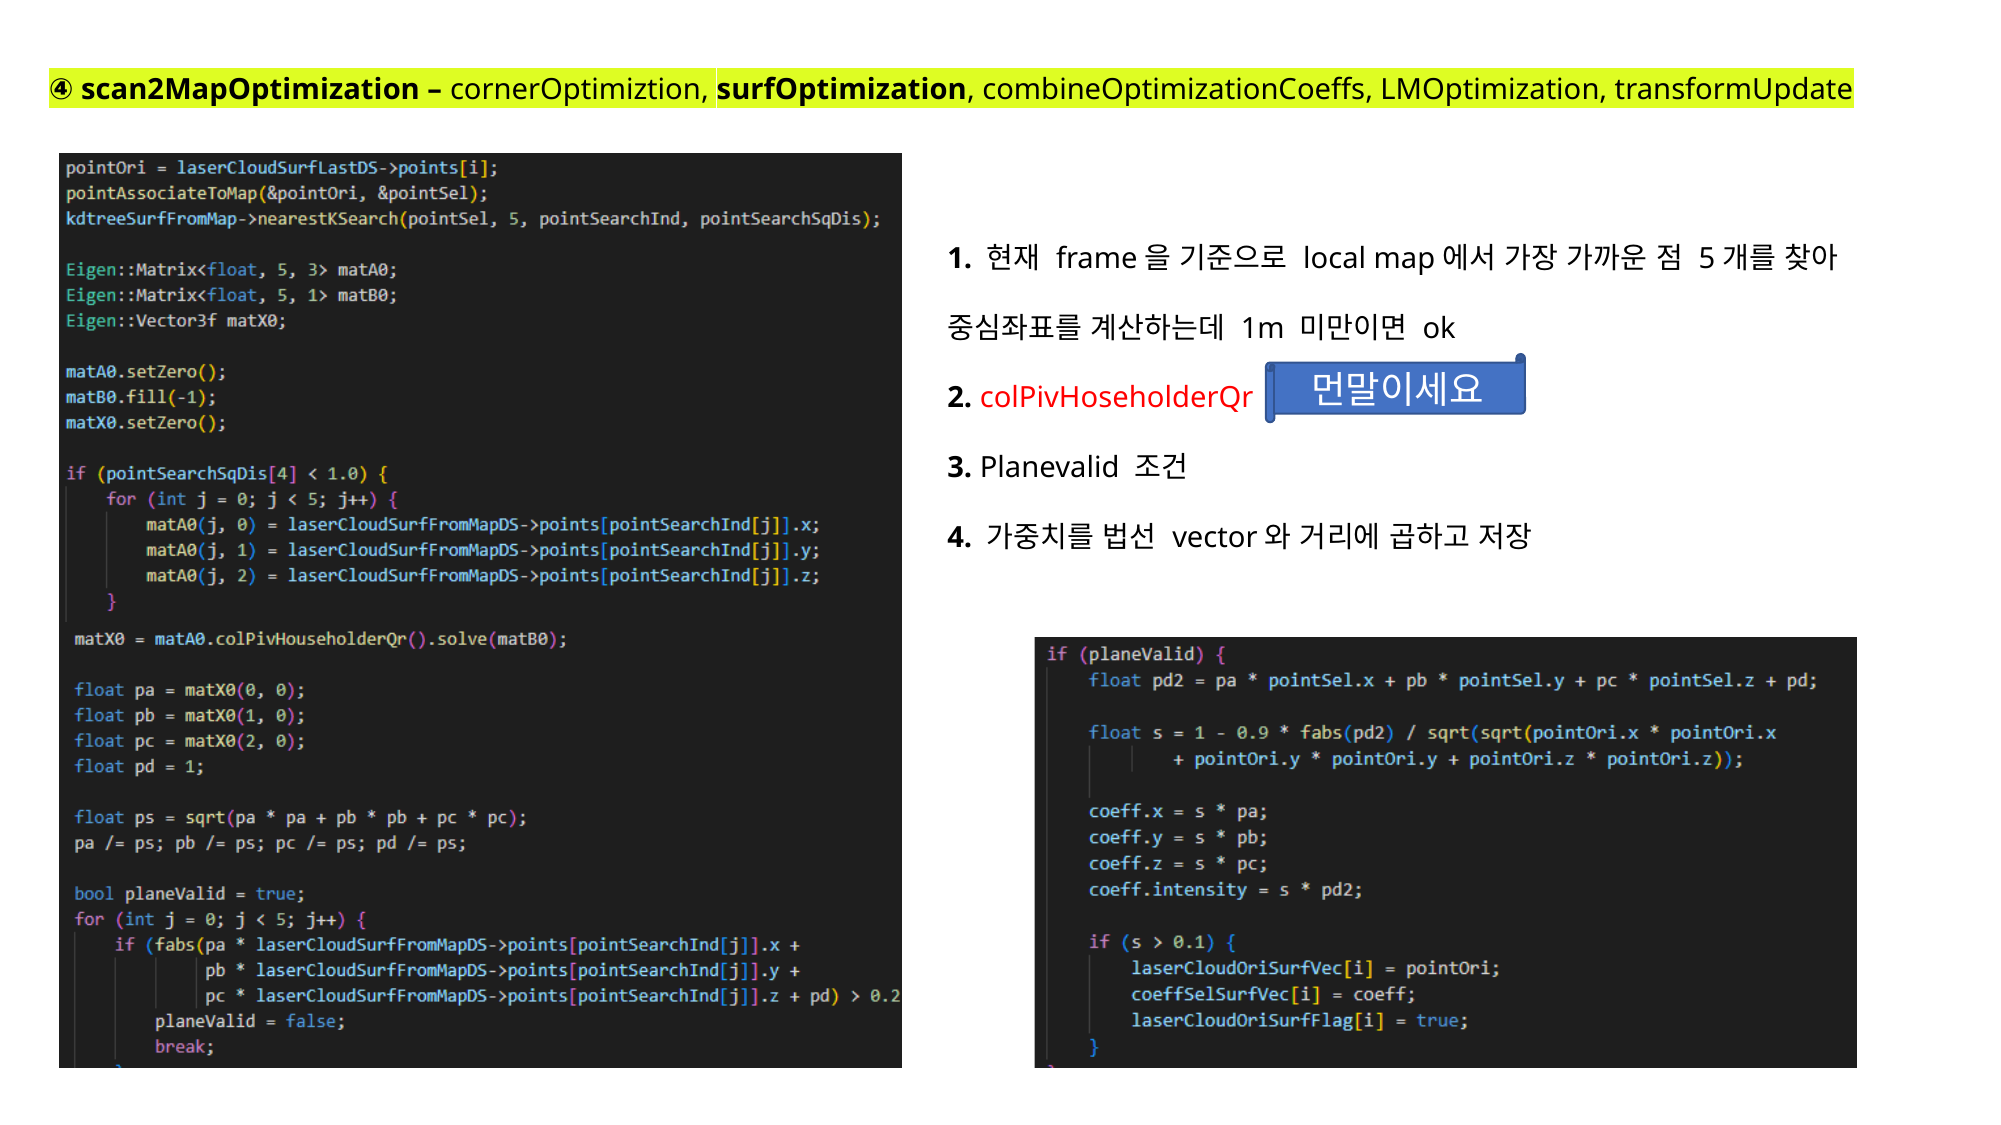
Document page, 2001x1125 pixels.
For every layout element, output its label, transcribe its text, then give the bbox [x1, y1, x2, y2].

text_box 먼말이세요 [1264, 352, 1527, 424]
text_box 1. 현재 frame을 기준으로 local map에서 가장 가까운 점 5개를 찾아 중심좌표를 계산하는데 1m 미만이면 ok 2. colPivHoseholderQr 3. Planevalid 조건 4. 가중치를 법선 vector와 거리에 곱하고 저장 [932, 152, 1967, 605]
picture [1034, 637, 1857, 1068]
text_box ④ scan2MapOptimization – cornerOptimiztion, surfOptimization, combineOptimizationCoeffs, LMOptimization, transformUpdate [33, 18, 1967, 123]
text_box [59, 153, 902, 1068]
